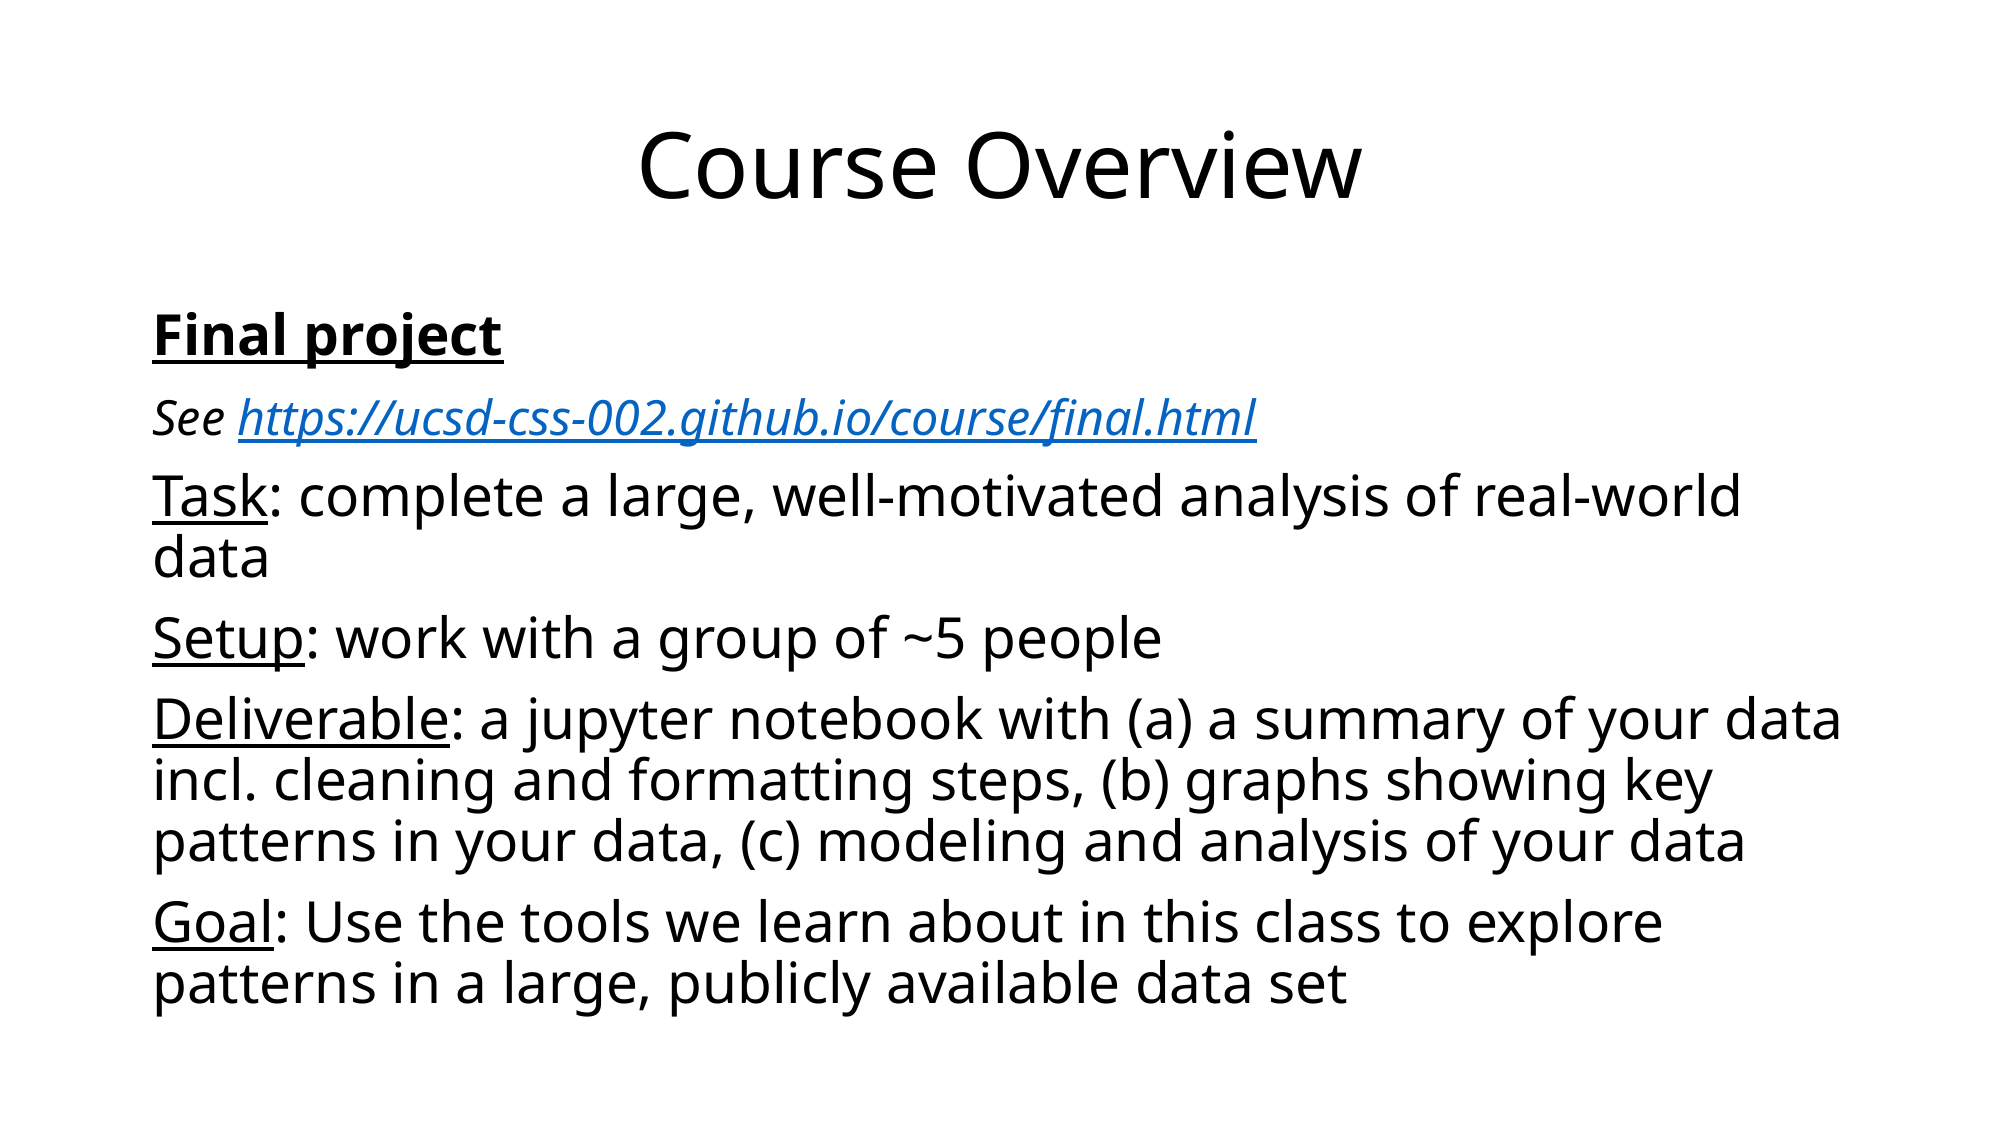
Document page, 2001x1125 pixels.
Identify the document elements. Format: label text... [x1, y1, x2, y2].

title Course Overview [137, 59, 1863, 278]
list Final project See https://ucsd-css-002.github.io/course/final.html Task: complete a large, well-motivated analysis of real-world data Setup: work with a group of ~5 people Deliverable: a jupyter notebook with (a) a summary of your data incl. cleaning and formatting steps, (b) graphs showing key patterns in your data, (c) modeling and analysis of your data Goal: Use the tools we learn about in this class to explore patterns in a large, publicly available data set [137, 299, 1863, 1092]
